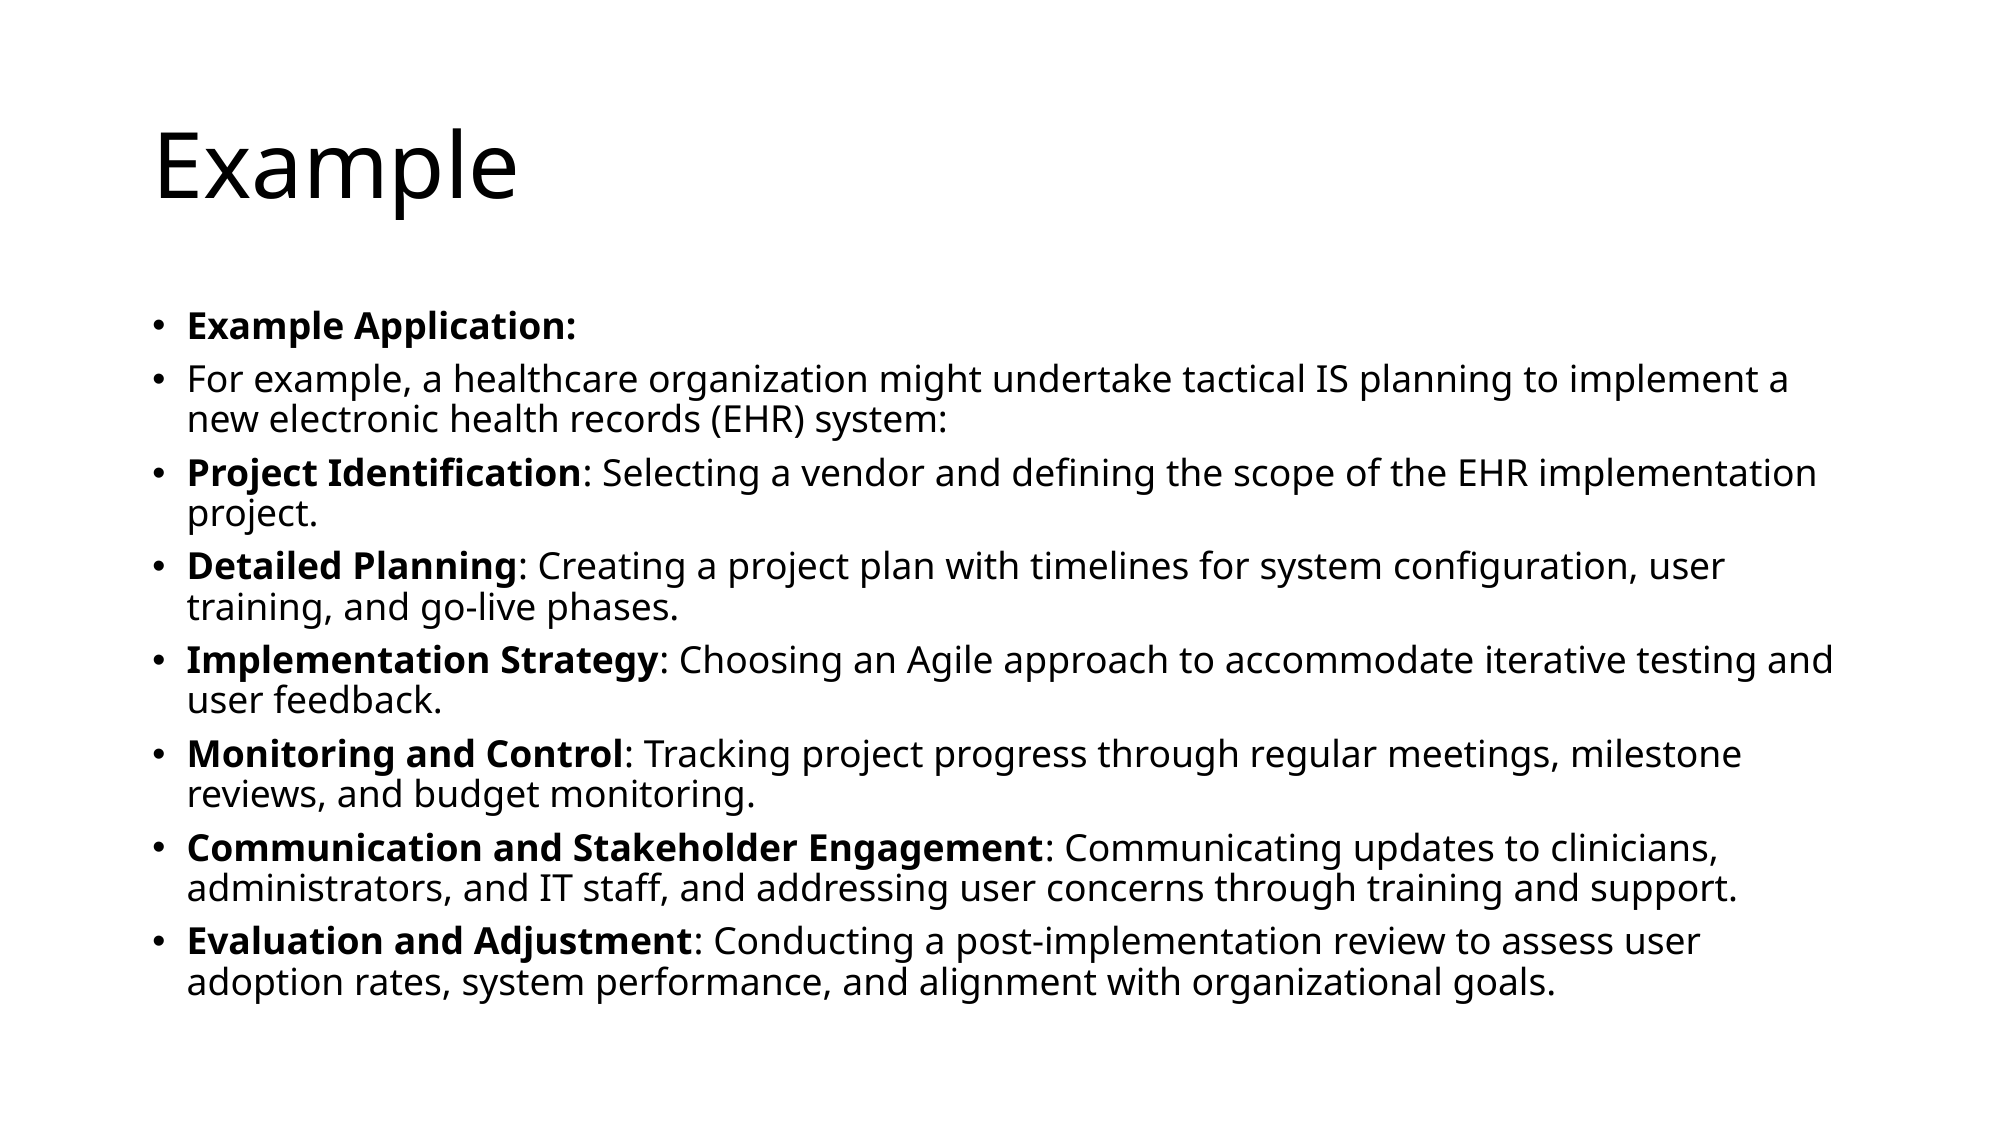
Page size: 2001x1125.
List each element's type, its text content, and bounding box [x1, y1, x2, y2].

title Example [137, 59, 1863, 278]
list Example Application: For example, a healthcare organization might undertake tactical IS planning to implement a new electronic health records (EHR) system: Project Identification: Selecting a vendor and defining the scope of the EHR implementation project. Detailed Planning: Creating a project plan with timelines for system configuration, user training, and go-live phases. Implementation Strategy: Choosing an Agile approach to accommodate iterative testing and user feedback. Monitoring and Control: Tracking project progress through regular meetings, milestone reviews, and budget monitoring. Communication and Stakeholder Engagement: Communicating updates to clinicians, administrators, and IT staff, and addressing user concerns through training and support. Evaluation and Adjustment: Conducting a post-implementation review to assess user adoption rates, system performance, and alignment with organizational goals. [137, 299, 1863, 1014]
